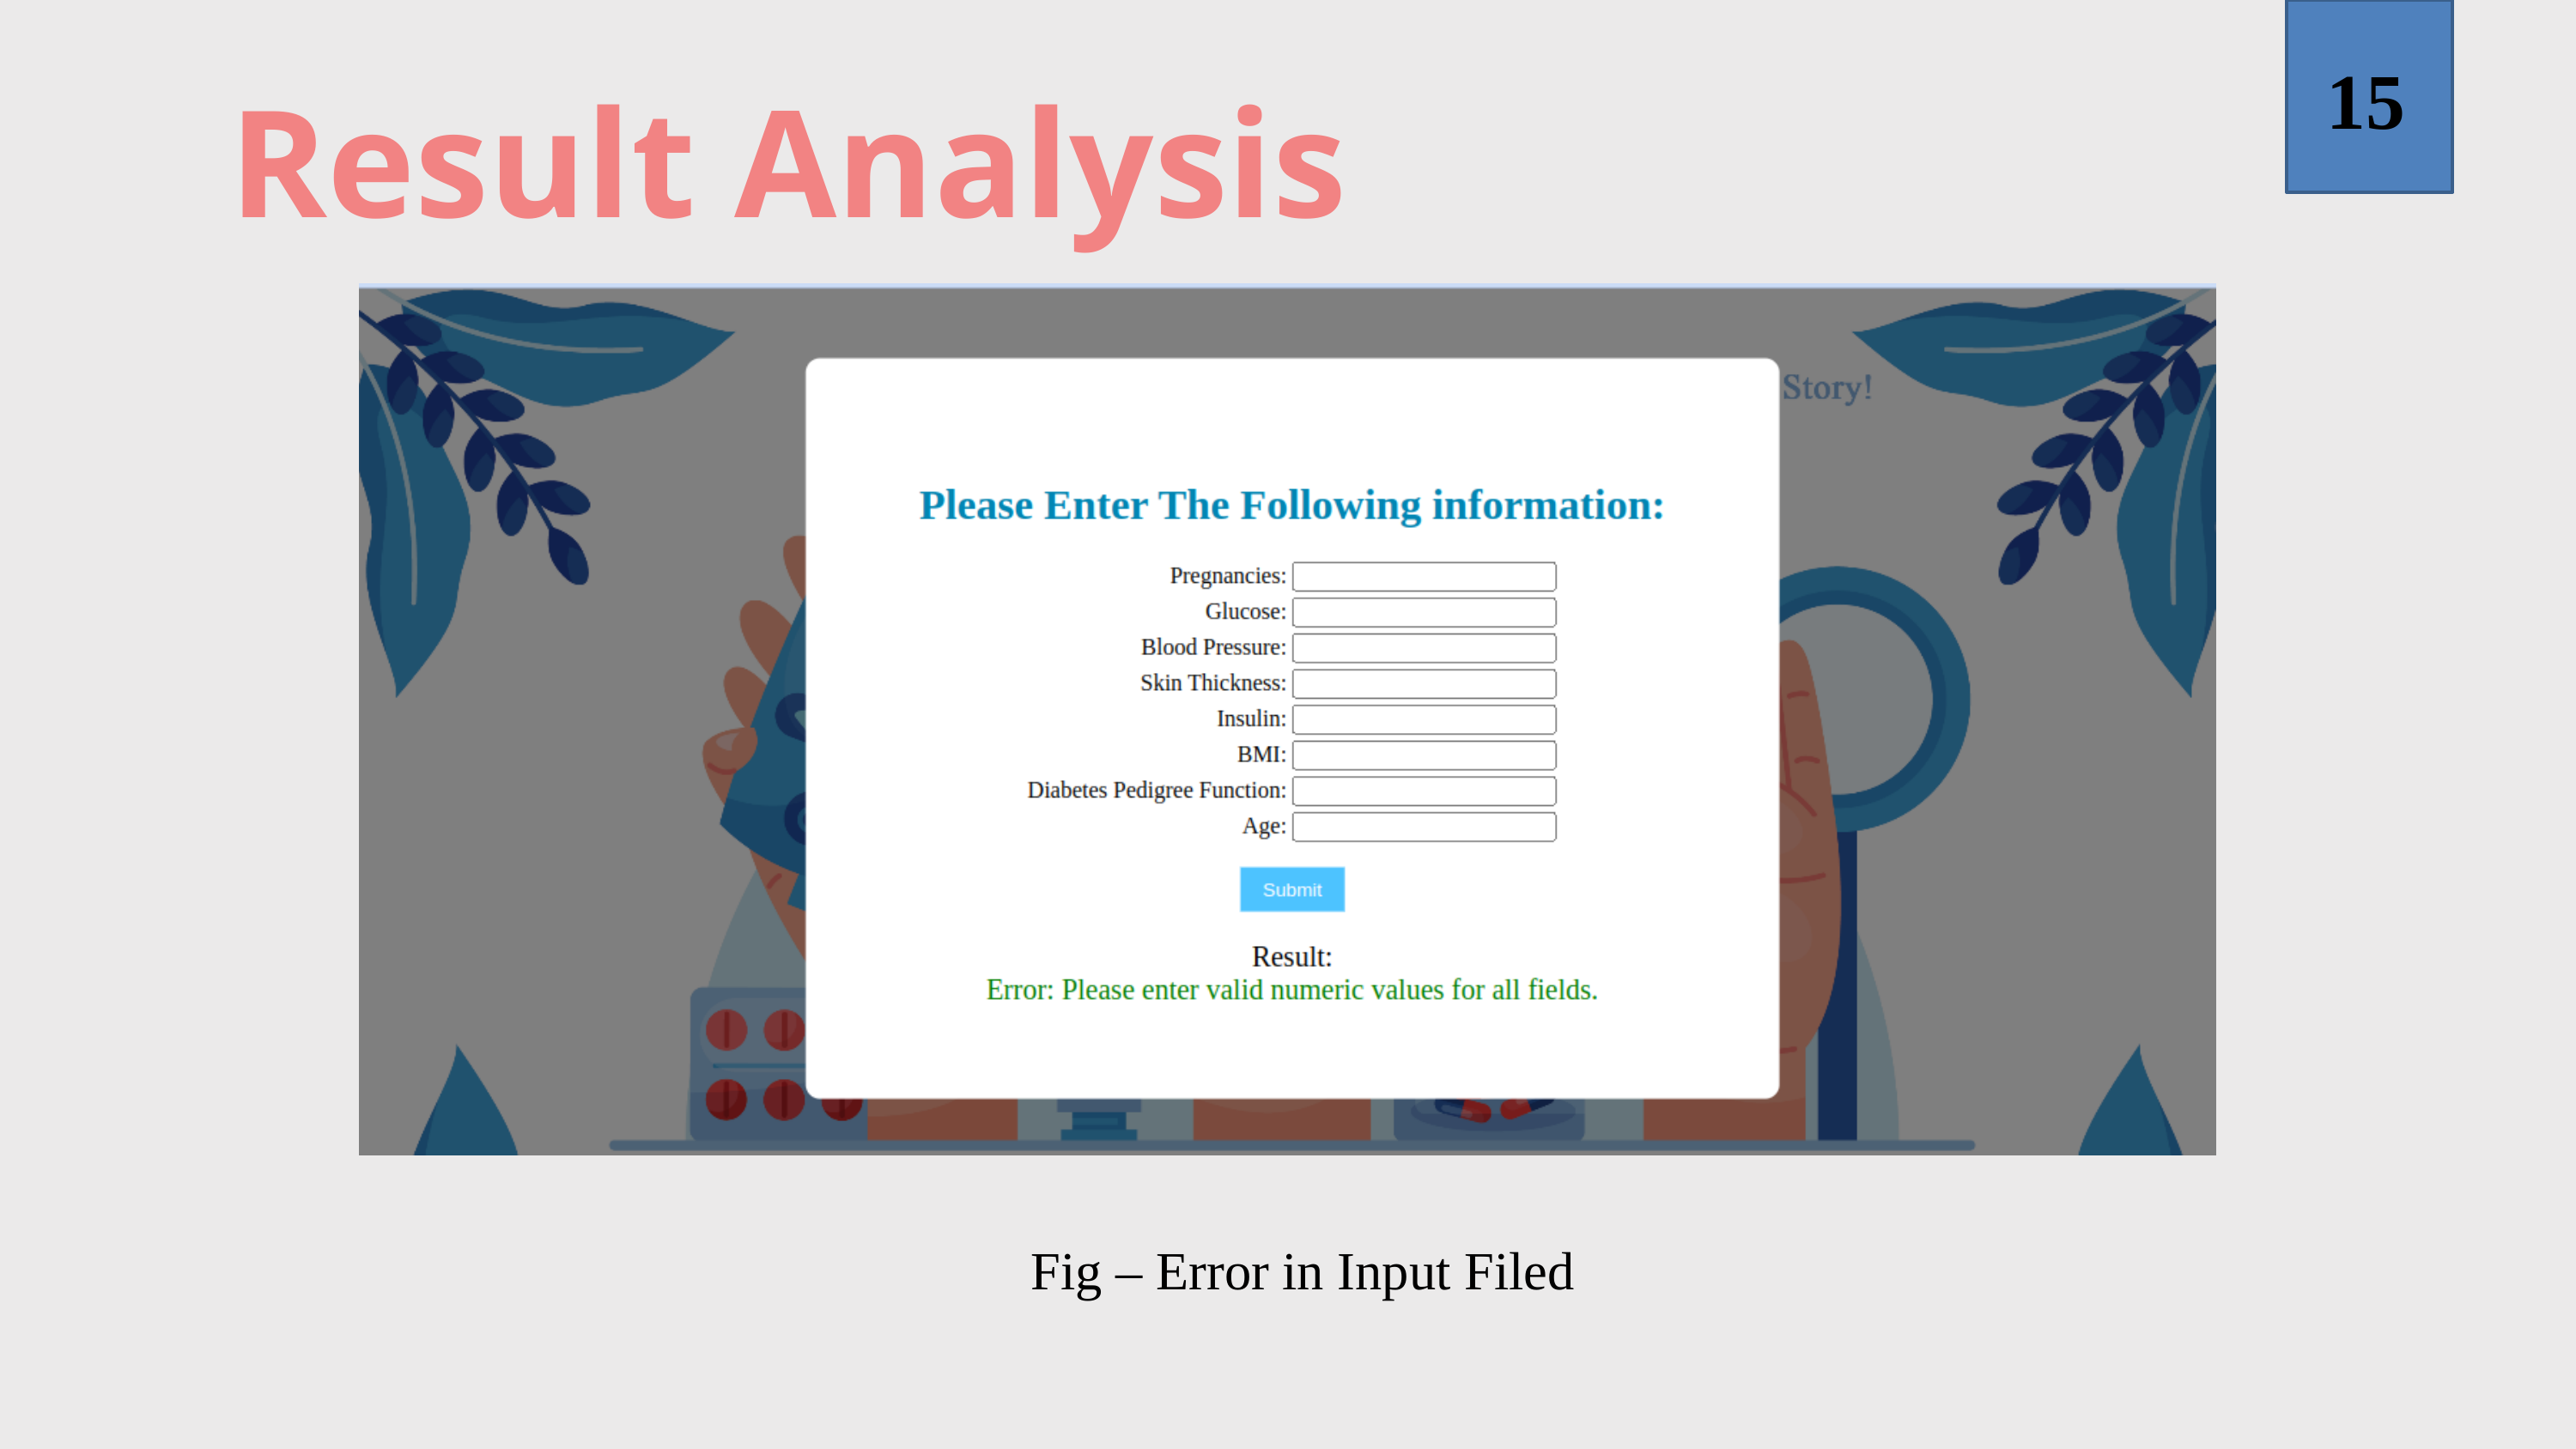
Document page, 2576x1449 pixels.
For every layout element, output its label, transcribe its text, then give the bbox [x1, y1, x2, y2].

picture [359, 283, 2216, 1155]
text_box 15 [2314, 44, 2453, 152]
text_box Fig – Error in Input Filed [1018, 1229, 1588, 1307]
text_box Result Analysis [229, 49, 1510, 248]
text_box [2285, 0, 2454, 194]
